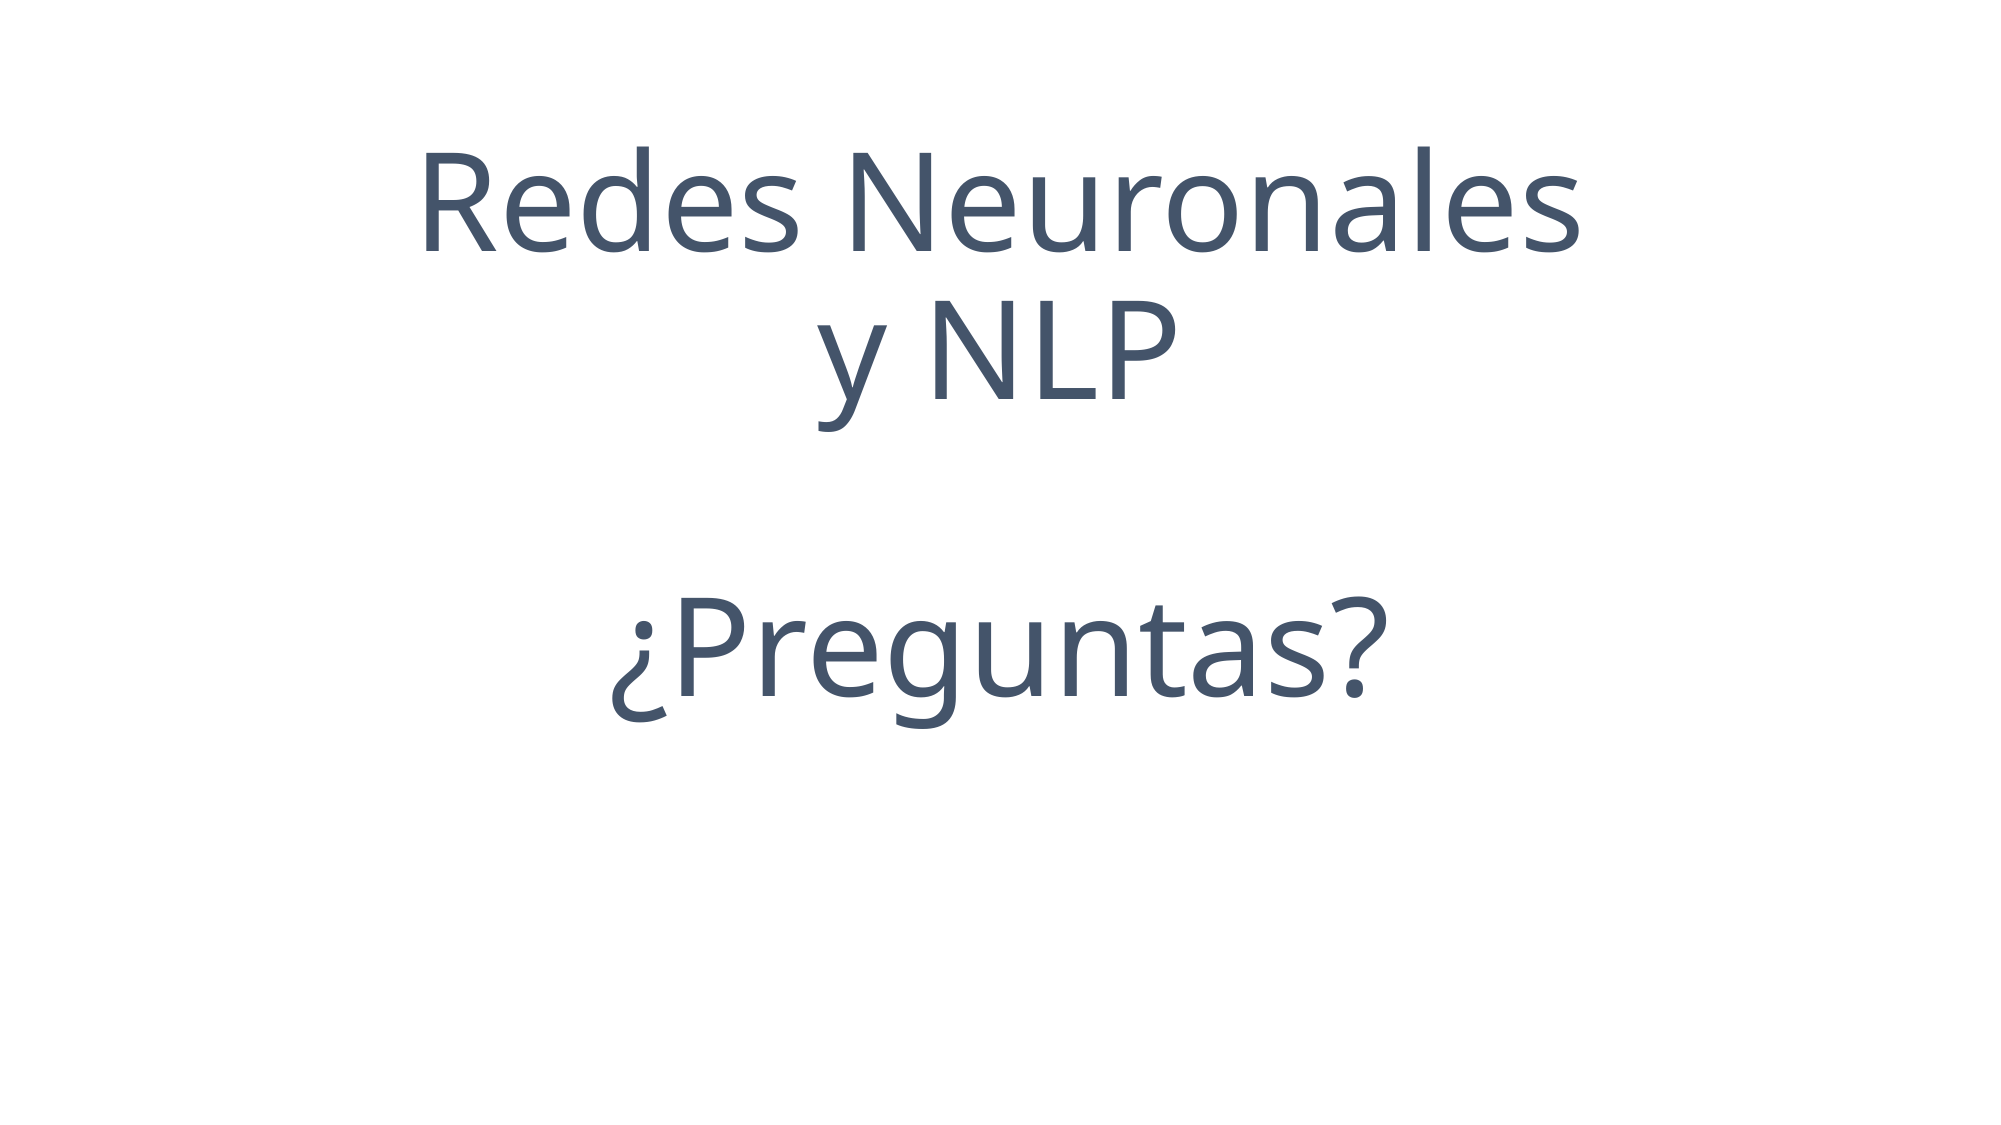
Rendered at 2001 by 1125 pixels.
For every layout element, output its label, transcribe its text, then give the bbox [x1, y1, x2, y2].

text_box Redes Neuronales y NLP ¿Preguntas? [385, 328, 1615, 531]
